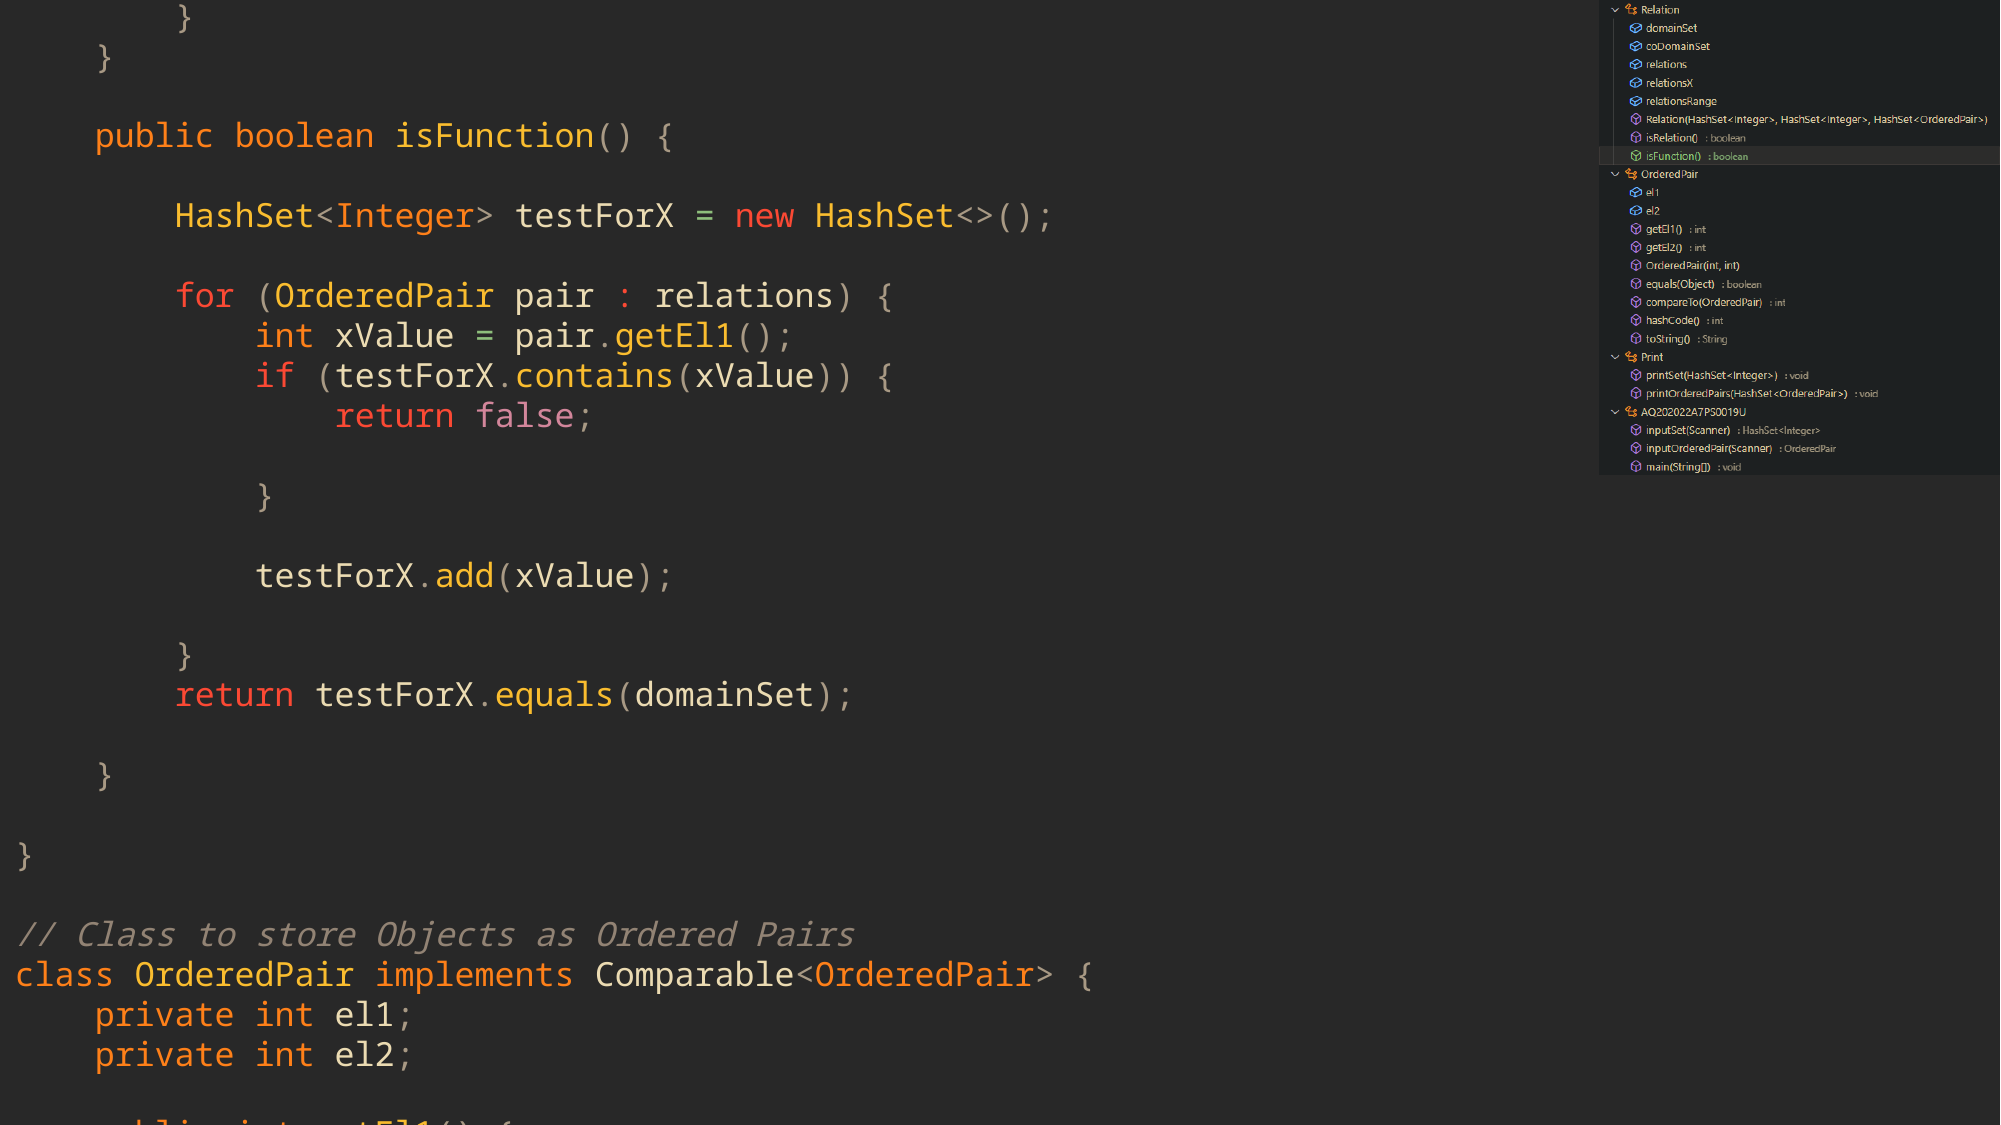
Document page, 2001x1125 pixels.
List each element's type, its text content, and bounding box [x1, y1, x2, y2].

picture [1599, 0, 2000, 475]
text_box /* Write a program to determine whether a relation is a function from a set X to a set Y. */ // Joseph Cijo - 2022A7PS0019U import java.util.HashSet; import java.util.Iterator; import java.util.Objects; import java.util.Scanner; // Class to define a relation class Relation { private HashSet<Integer> domainSet; private HashSet<Integer> coDomainSet; private HashSet<OrderedPair> relations; private HashSet<Integer> relationsX = new HashSet<>(); private HashSet<Integer> relationsRange = new HashSet<>(); public Relation(HashSet<Integer> domainSet, HashSet<Integer> coDomainSet, HashSet<OrderedPair> relations) { this.domainSet = domainSet; this.coDomainSet = coDomainSet; this.relations = relations; for (OrderedPair pair : relations) { relationsX.add(pair.getEl1()); relationsRange.add(pair.getEl2()); } } public boolean isRelation() { if (!domainSet.containsAll(relationsX) || !coDomainSet.containsAll(relationsRange)) { return false; } else { return true; } } public boolean isFunction() { HashSet<Integer> testForX = new HashSet<>(); for (OrderedPair pair : relations) { int xValue = pair.getEl1(); if (testForX.contains(xValue)) { return false; } testForX.add(xValue); } return testForX.equals(domainSet); } } // Class to store Objects as Ordered Pairs class OrderedPair implements Comparable<OrderedPair> { private int el1; private int el2; public int getEl1() { return el1; } public int getEl2() { return el2; } public OrderedPair(int el1, int el2) { this.el1 = el1; this.el2 = el2; } // Methods to make the class "Hashable" (i.e., to remove duplicate elements) @Override public boolean equals(Object obj) { if (this == obj) return true; if (!(obj instanceof OrderedPair)) return false; OrderedPair casted = ((OrderedPair) obj); return el1 == casted.el1 && el2 == casted.el2; } @Override public int compareTo(OrderedPair o) { int compare1 = Integer.compare(el1, o.el1); int compare2 = Integer.compare(el2, o.el2); return (compare1 != 0) ? compare1 : compare2; } @Override public int hashCode() { return Objects.hash(el1, el2); } @Override public String toString() { return "(" + el1 + ", " + el2 + ")"; } } // Class to display Sets class Print { // Method to display HashSet as a Set public static void printSet(HashSet<Integer> set) { Iterator<Integer> setCursor = set.iterator(); System.out.print(" {"); while (setCursor.hasNext()) { for (int i = 0; i < (set.size() - 1); i++) { System.out.print(setCursor.next() + ", "); } System.out.println(setCursor.next() + "}"); } } // Method to display Ordered Pairs as a Set public static void printOrderedPairs(HashSet<OrderedPair> relations) { // Print the set of Relations Iterator<OrderedPair> relationsCursor = relations.iterator(); System.out.print(" {"); while (relationsCursor.hasNext()) { for (int i = 0; i < (relations.size() - 1); i++) { System.out.print(relationsCursor.next() + ", "); } System.out.println(relationsCursor.next() + "}"); } } } // Main Class public class AQ202022A7PS0019U { // Method to accept and set the user inputs public static HashSet<Integer> inputSet(Scanner sc) { // Initializing variable to take user input of any set HashSet<Integer> set = new HashSet<>(); String[] domainInput = sc.nextLine().split(","); for (String num : domainInput) { String stripped = num.strip(); // Converting valid inputs to integers in the try block try { set.add(Integer.parseInt(stripped)); } catch (Exception e) { System.out.println("\tInvalid Input: " + stripped); } } return set; } // Method to input and return orderedPairs public static OrderedPair inputOrderedPair(Scanner sc) { while (true) { System.out.print(" ==> "); String[] input = sc.nextLine().split(",", 3); if (input.length < 2) { continue; } try { return new OrderedPair( Integer.parseInt(input[0].strip()), Integer.parseInt(input[1].strip())); } catch (Exception e) { System.out.println(" Please enter in x,y format, " + "try again:"); continue; } } } // Main Method public static void main(String[] args) { Scanner input = new Scanner(System.in); // Initializing variables to take user input System.out.println("\nPlease enter the Elements of Domain " + "(in one line separated by ','):"); System.out.print(" ==> "); HashSet<Integer> domainSet = inputSet(input); System.out.println("\nPlease enter the Elements of CoDomain " + "(in one line separated by ','):"); System.out.print(" ==> "); HashSet<Integer> coDomainSet = inputSet(input); // Accepting user input relations as ordered pairs HashSet<OrderedPair> relations = new HashSet<>(); System.out.print("\nPlease enter the number of Relations: "); int numberOfRelations = input.nextInt(); input.nextLine(); System.out.println("Enter the ordered pairs, one by one, " + "in x,y form:"); for (int i = 0; i < numberOfRelations; i++) { relations.add(inputOrderedPair(input)); } Relation testObject = new Relation(domainSet, coDomainSet, relations); // Printing the sets System.out.println("\nThe Domain is:"); Print.printSet(domainSet); System.out.println(); System.out.println("The CoDomain is:"); Print.printSet(coDomainSet); System.out.println(); System.out.println("The Set of Relations is:"); Print.printOrderedPairs(relations); System.out.println(); // Printing outputs if (testObject.isRelation()) { if (testObject.isFunction()) { System.out.println("The input is a valid Relation and is a " + "Function of the Domain and the CoDomain"); } else { System.out.println("The input is a valid Relation but is Not " + "a Function of the Domain and the CoDomain"); } } else { System.out.println("The input is Not a valid Relation " + "of the Domain and the CoDomain"); } } } [0, 0, 2000, 1125]
